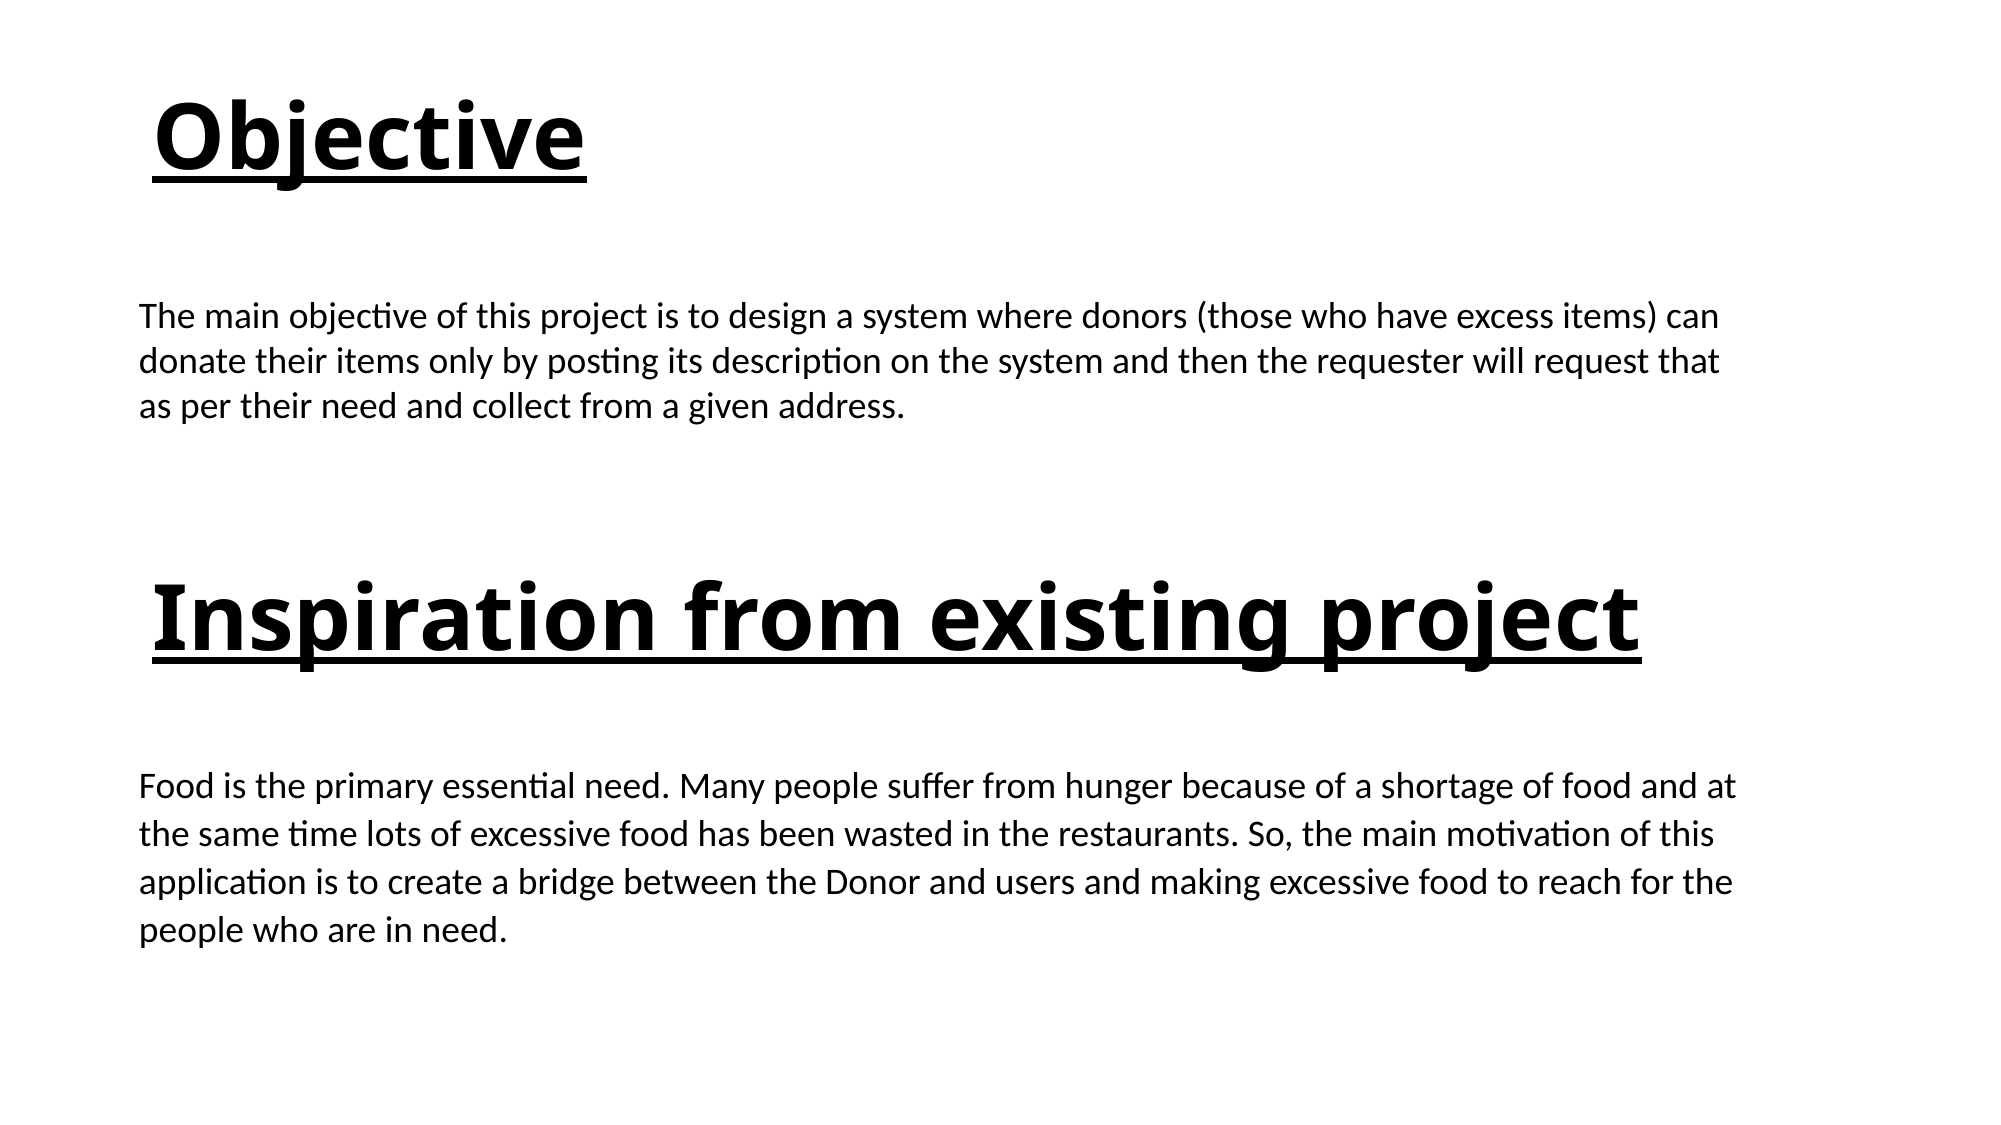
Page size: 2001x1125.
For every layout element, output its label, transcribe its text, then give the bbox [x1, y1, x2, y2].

title Objective [137, 59, 1863, 220]
text_box Food is the primary essential need. Many people suffer from hunger because of a shortage of food and at the same time lots of excessive food has been wasted in the restaurants. So, the main motivation of this application is to create a bridge between the Donor and users and making excessive food to reach for the people who are in need. [124, 750, 1779, 1018]
text_box The main objective of this project is to design a system where donors (those who have excess items) can donate their items only by posting its description on the system and then the requester will request that as per their need and collect from a given address. [124, 283, 1779, 434]
text_box Inspiration from existing project [137, 540, 1863, 701]
